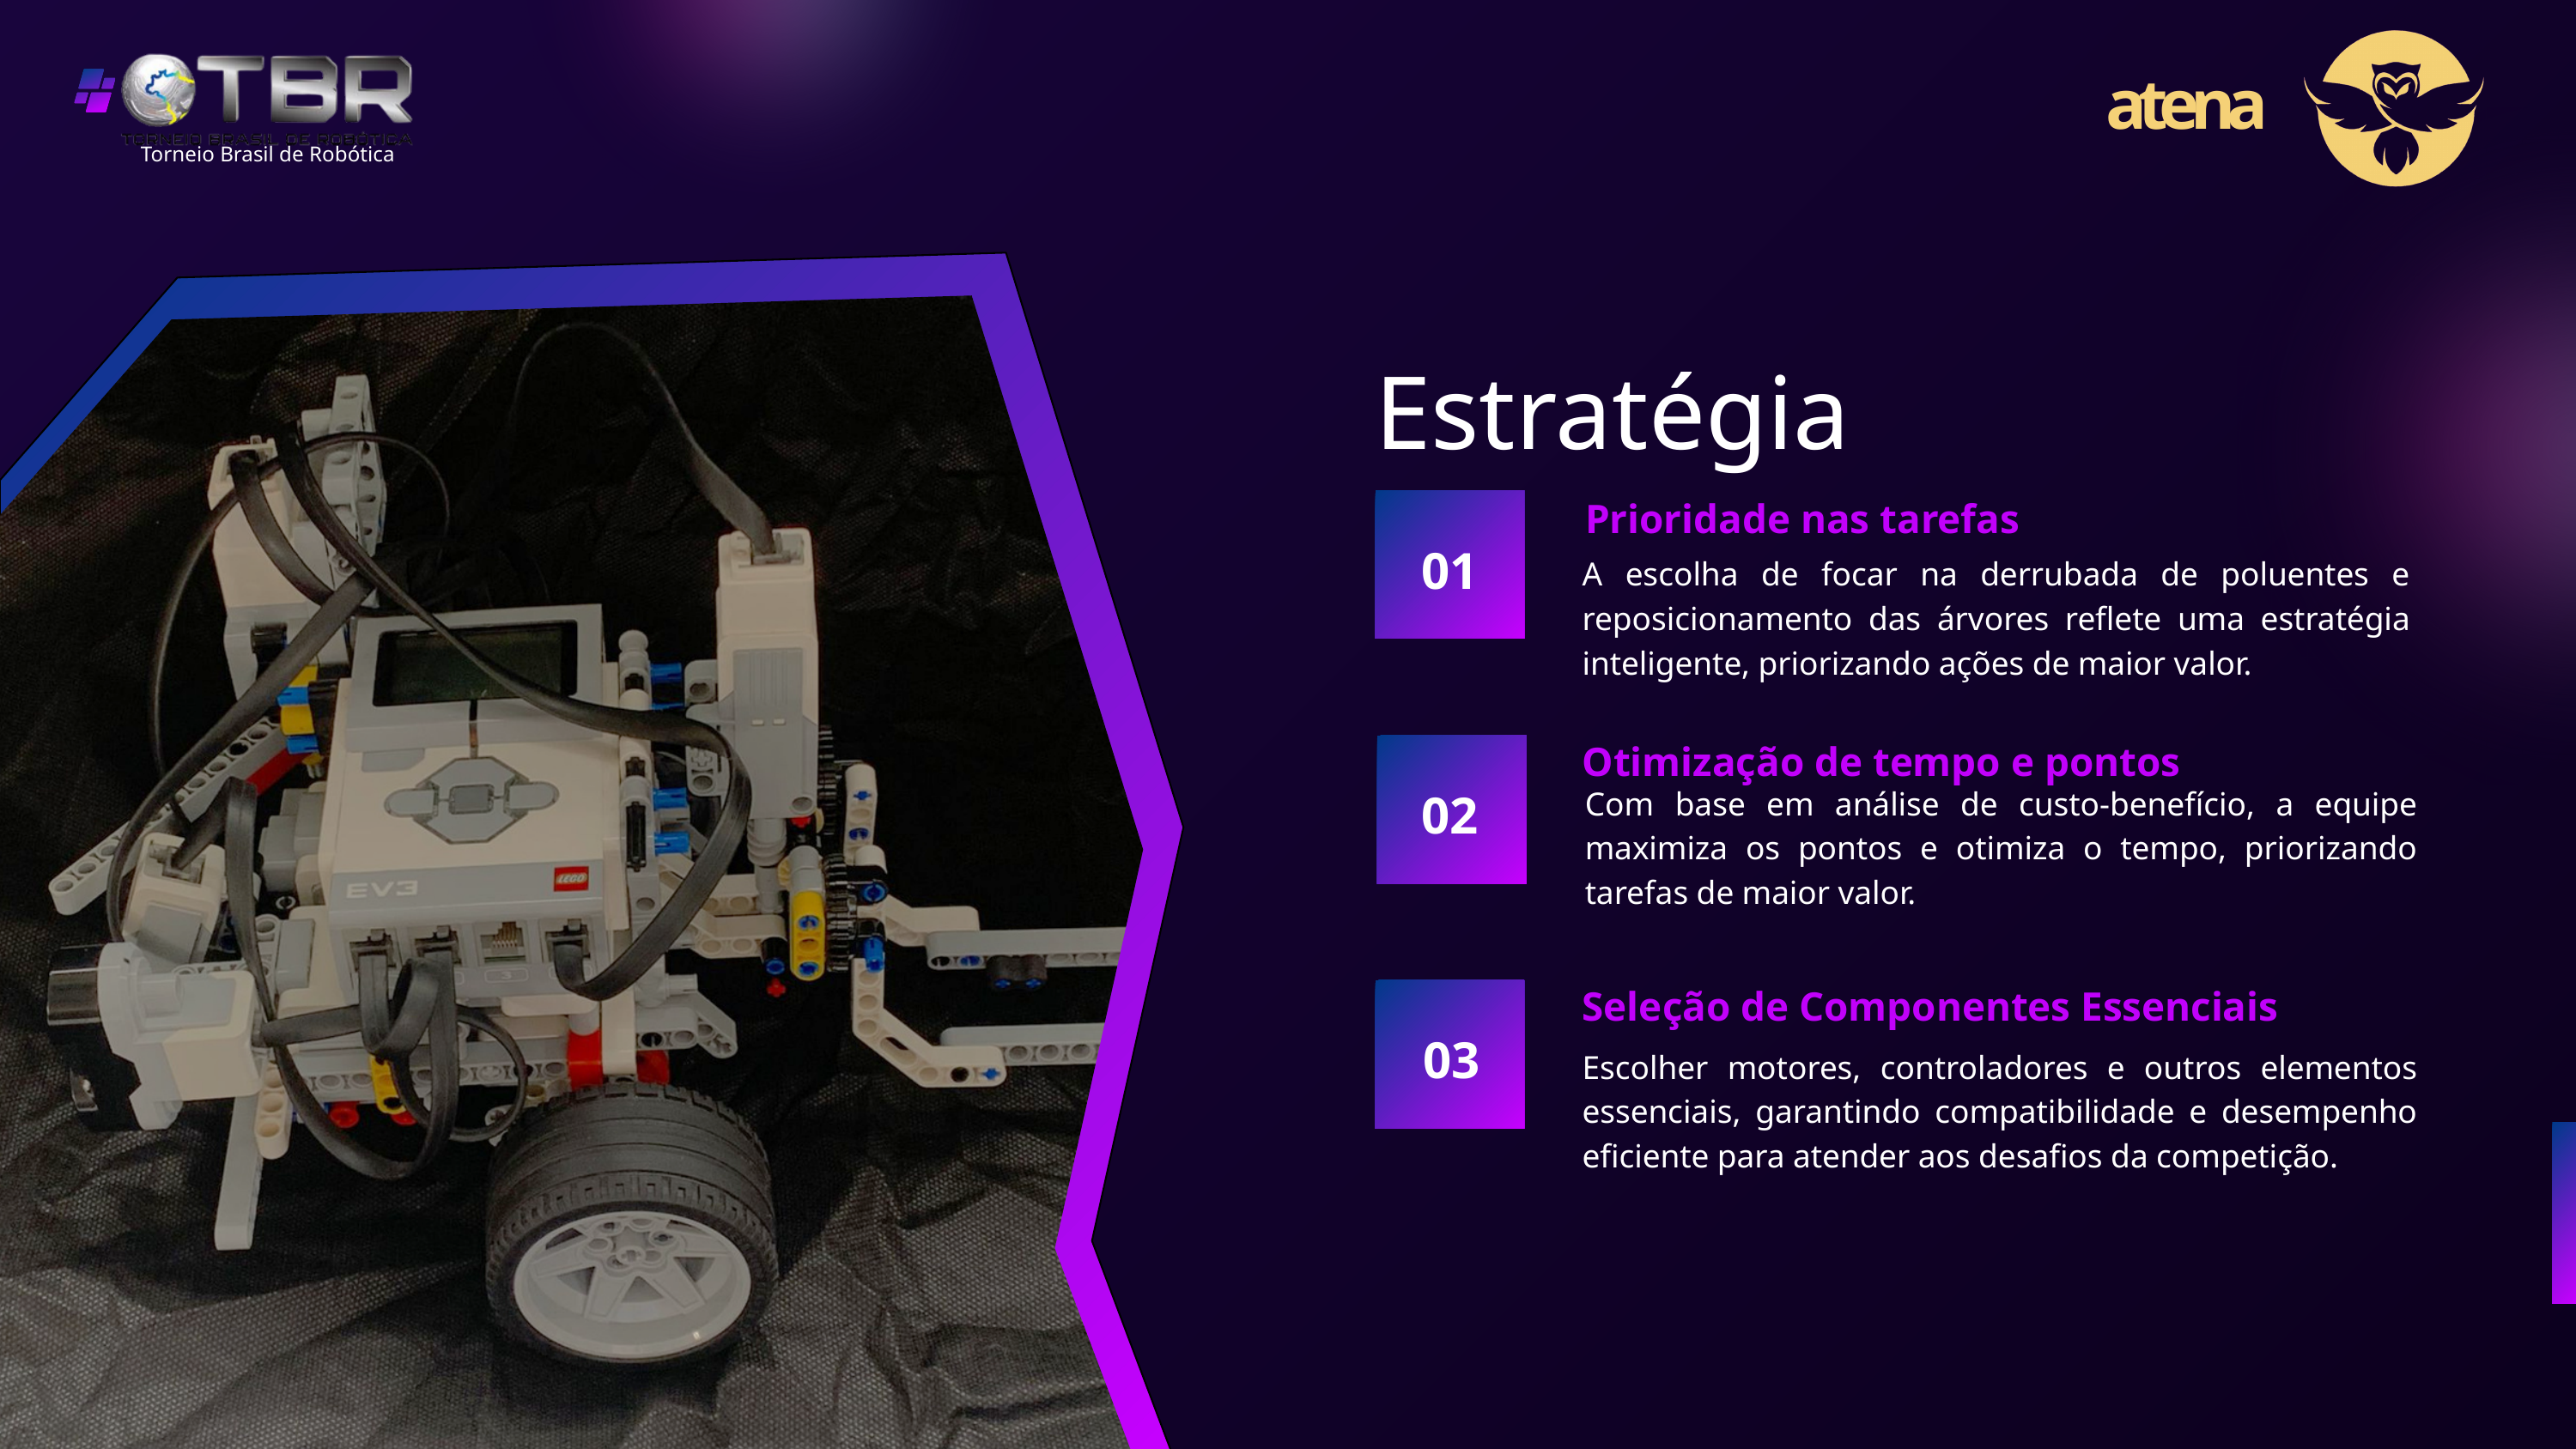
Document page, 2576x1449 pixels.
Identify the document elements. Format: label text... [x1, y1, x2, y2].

text_box [115, 52, 417, 146]
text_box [2552, 1122, 2576, 1304]
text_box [0, 252, 1184, 1449]
text_box Estratégia: [1375, 328, 1868, 486]
text_box atena [2093, 46, 2282, 143]
text_box [73, 69, 115, 113]
text_box [2281, 23, 2518, 193]
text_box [0, 294, 1144, 1449]
text_box [2236, 107, 2576, 786]
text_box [1375, 486, 2418, 1264]
text_box [520, 0, 1015, 217]
text_box Torneio Brasil de Robótica [140, 136, 454, 167]
